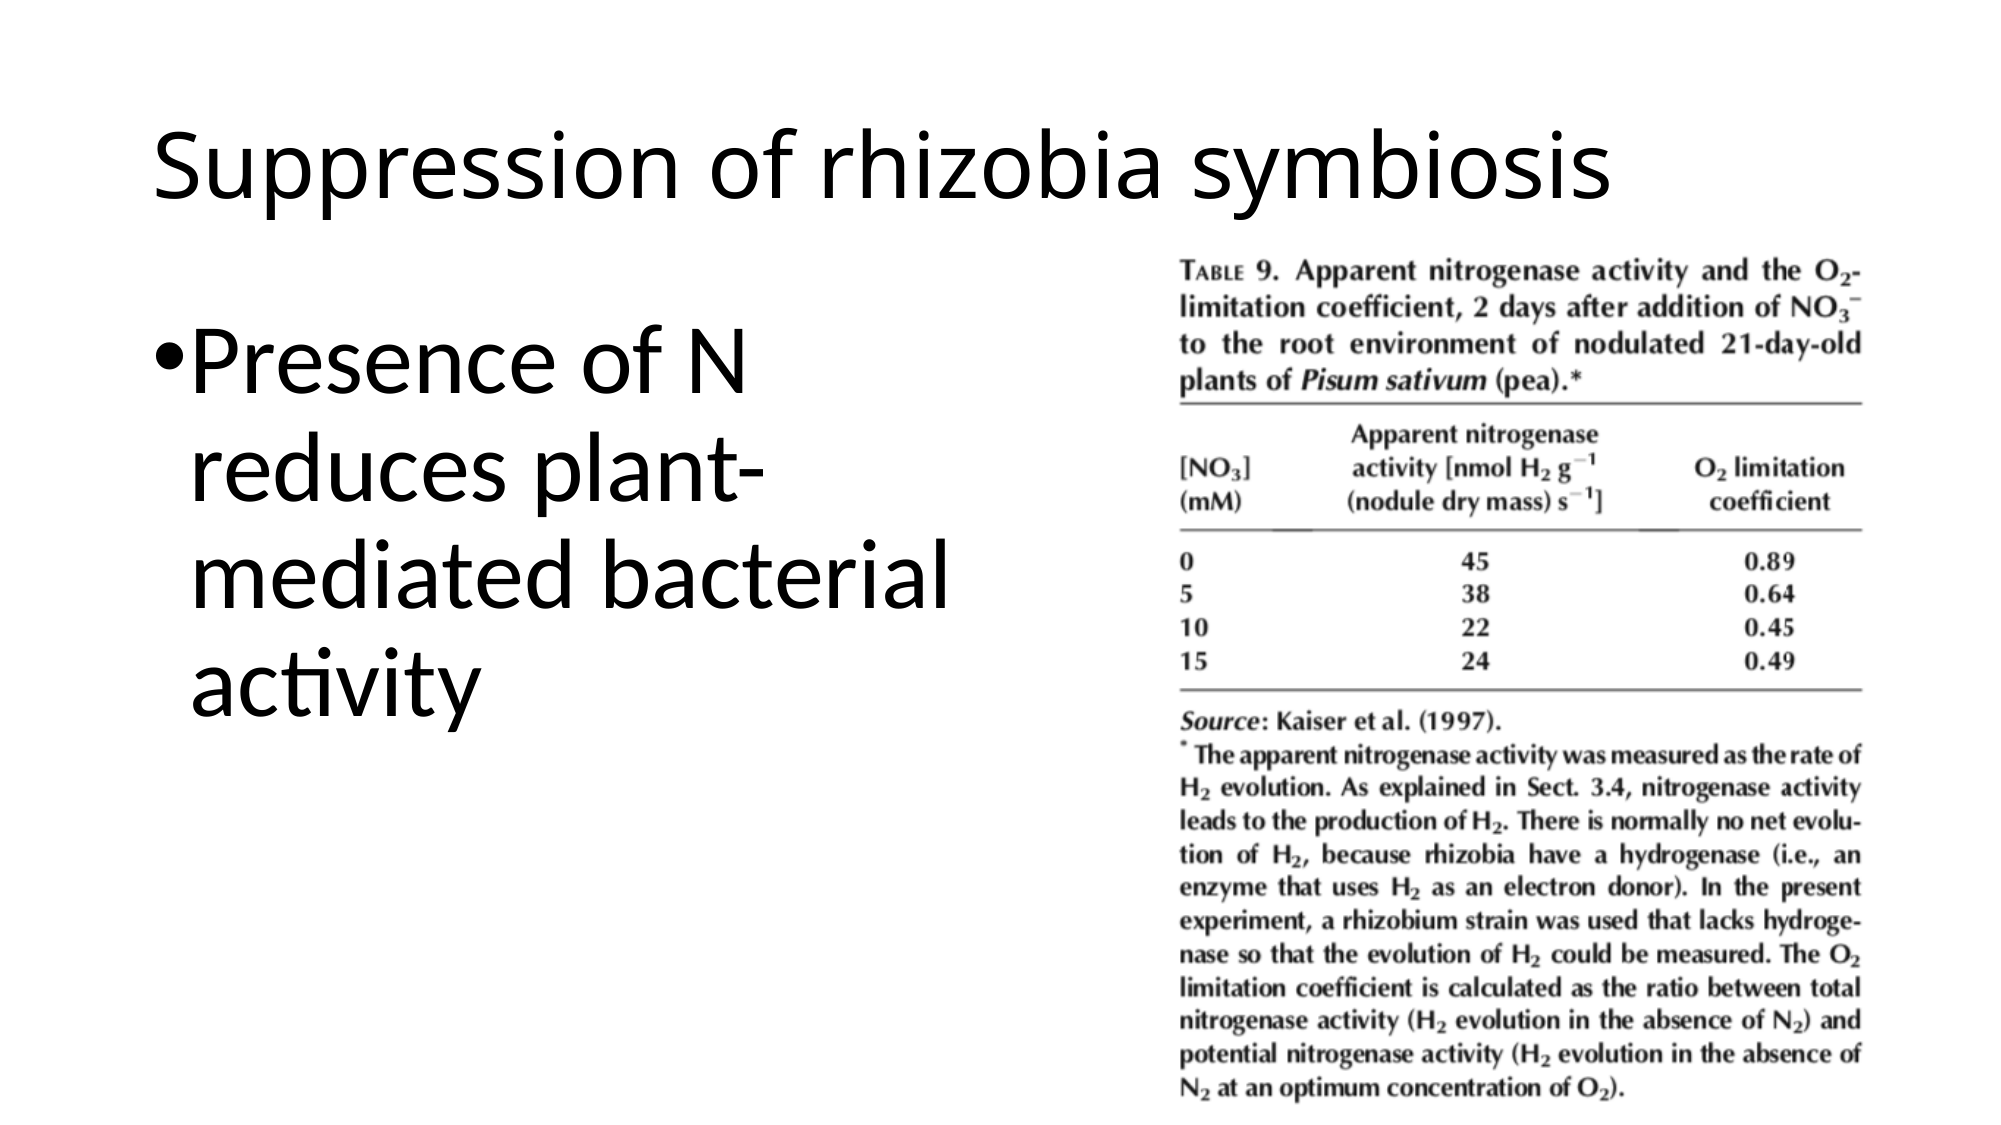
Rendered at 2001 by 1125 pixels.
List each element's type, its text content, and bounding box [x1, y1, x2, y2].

list Presence of N reduces plant-mediated bacterial activity [137, 299, 1077, 1014]
picture [1166, 246, 1879, 1125]
title Suppression of rhizobia symbiosis [137, 59, 1863, 278]
